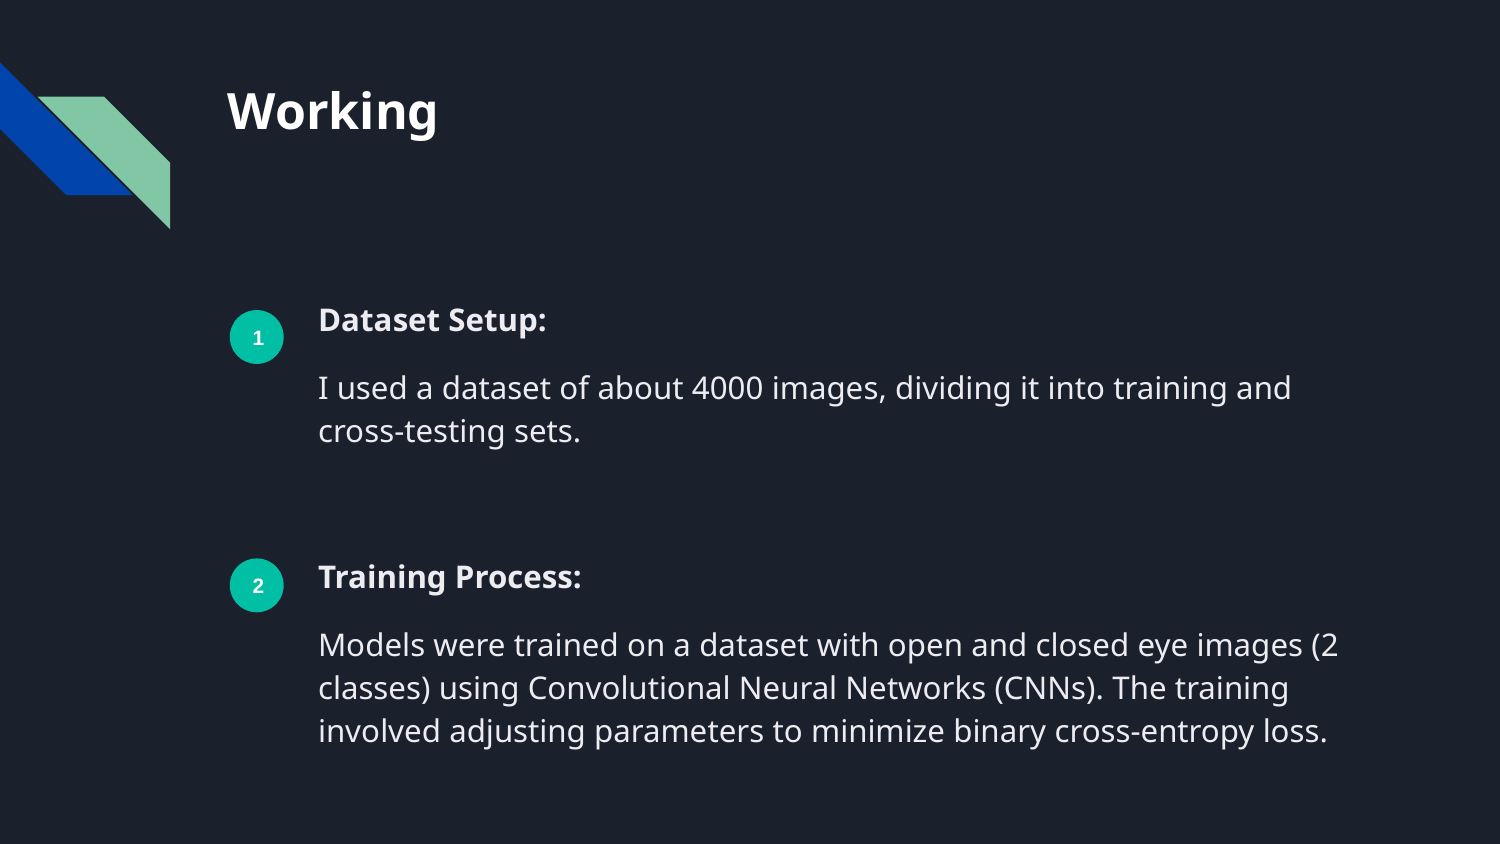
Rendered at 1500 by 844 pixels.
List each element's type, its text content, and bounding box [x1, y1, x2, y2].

text_box 2 [229, 558, 284, 613]
list Training Process: Models were trained on a dataset with open and closed eye images (2 classes) using Convolutional Neural Networks (CNNs). The training involved adjusting parameters to minimize binary cross-entropy loss. [303, 536, 1368, 716]
title Working [212, 64, 1368, 215]
text_box 1 [229, 310, 284, 364]
list Dataset Setup: I used a dataset of about 4000 images, dividing it into training and cross-testing sets. [303, 279, 1368, 459]
